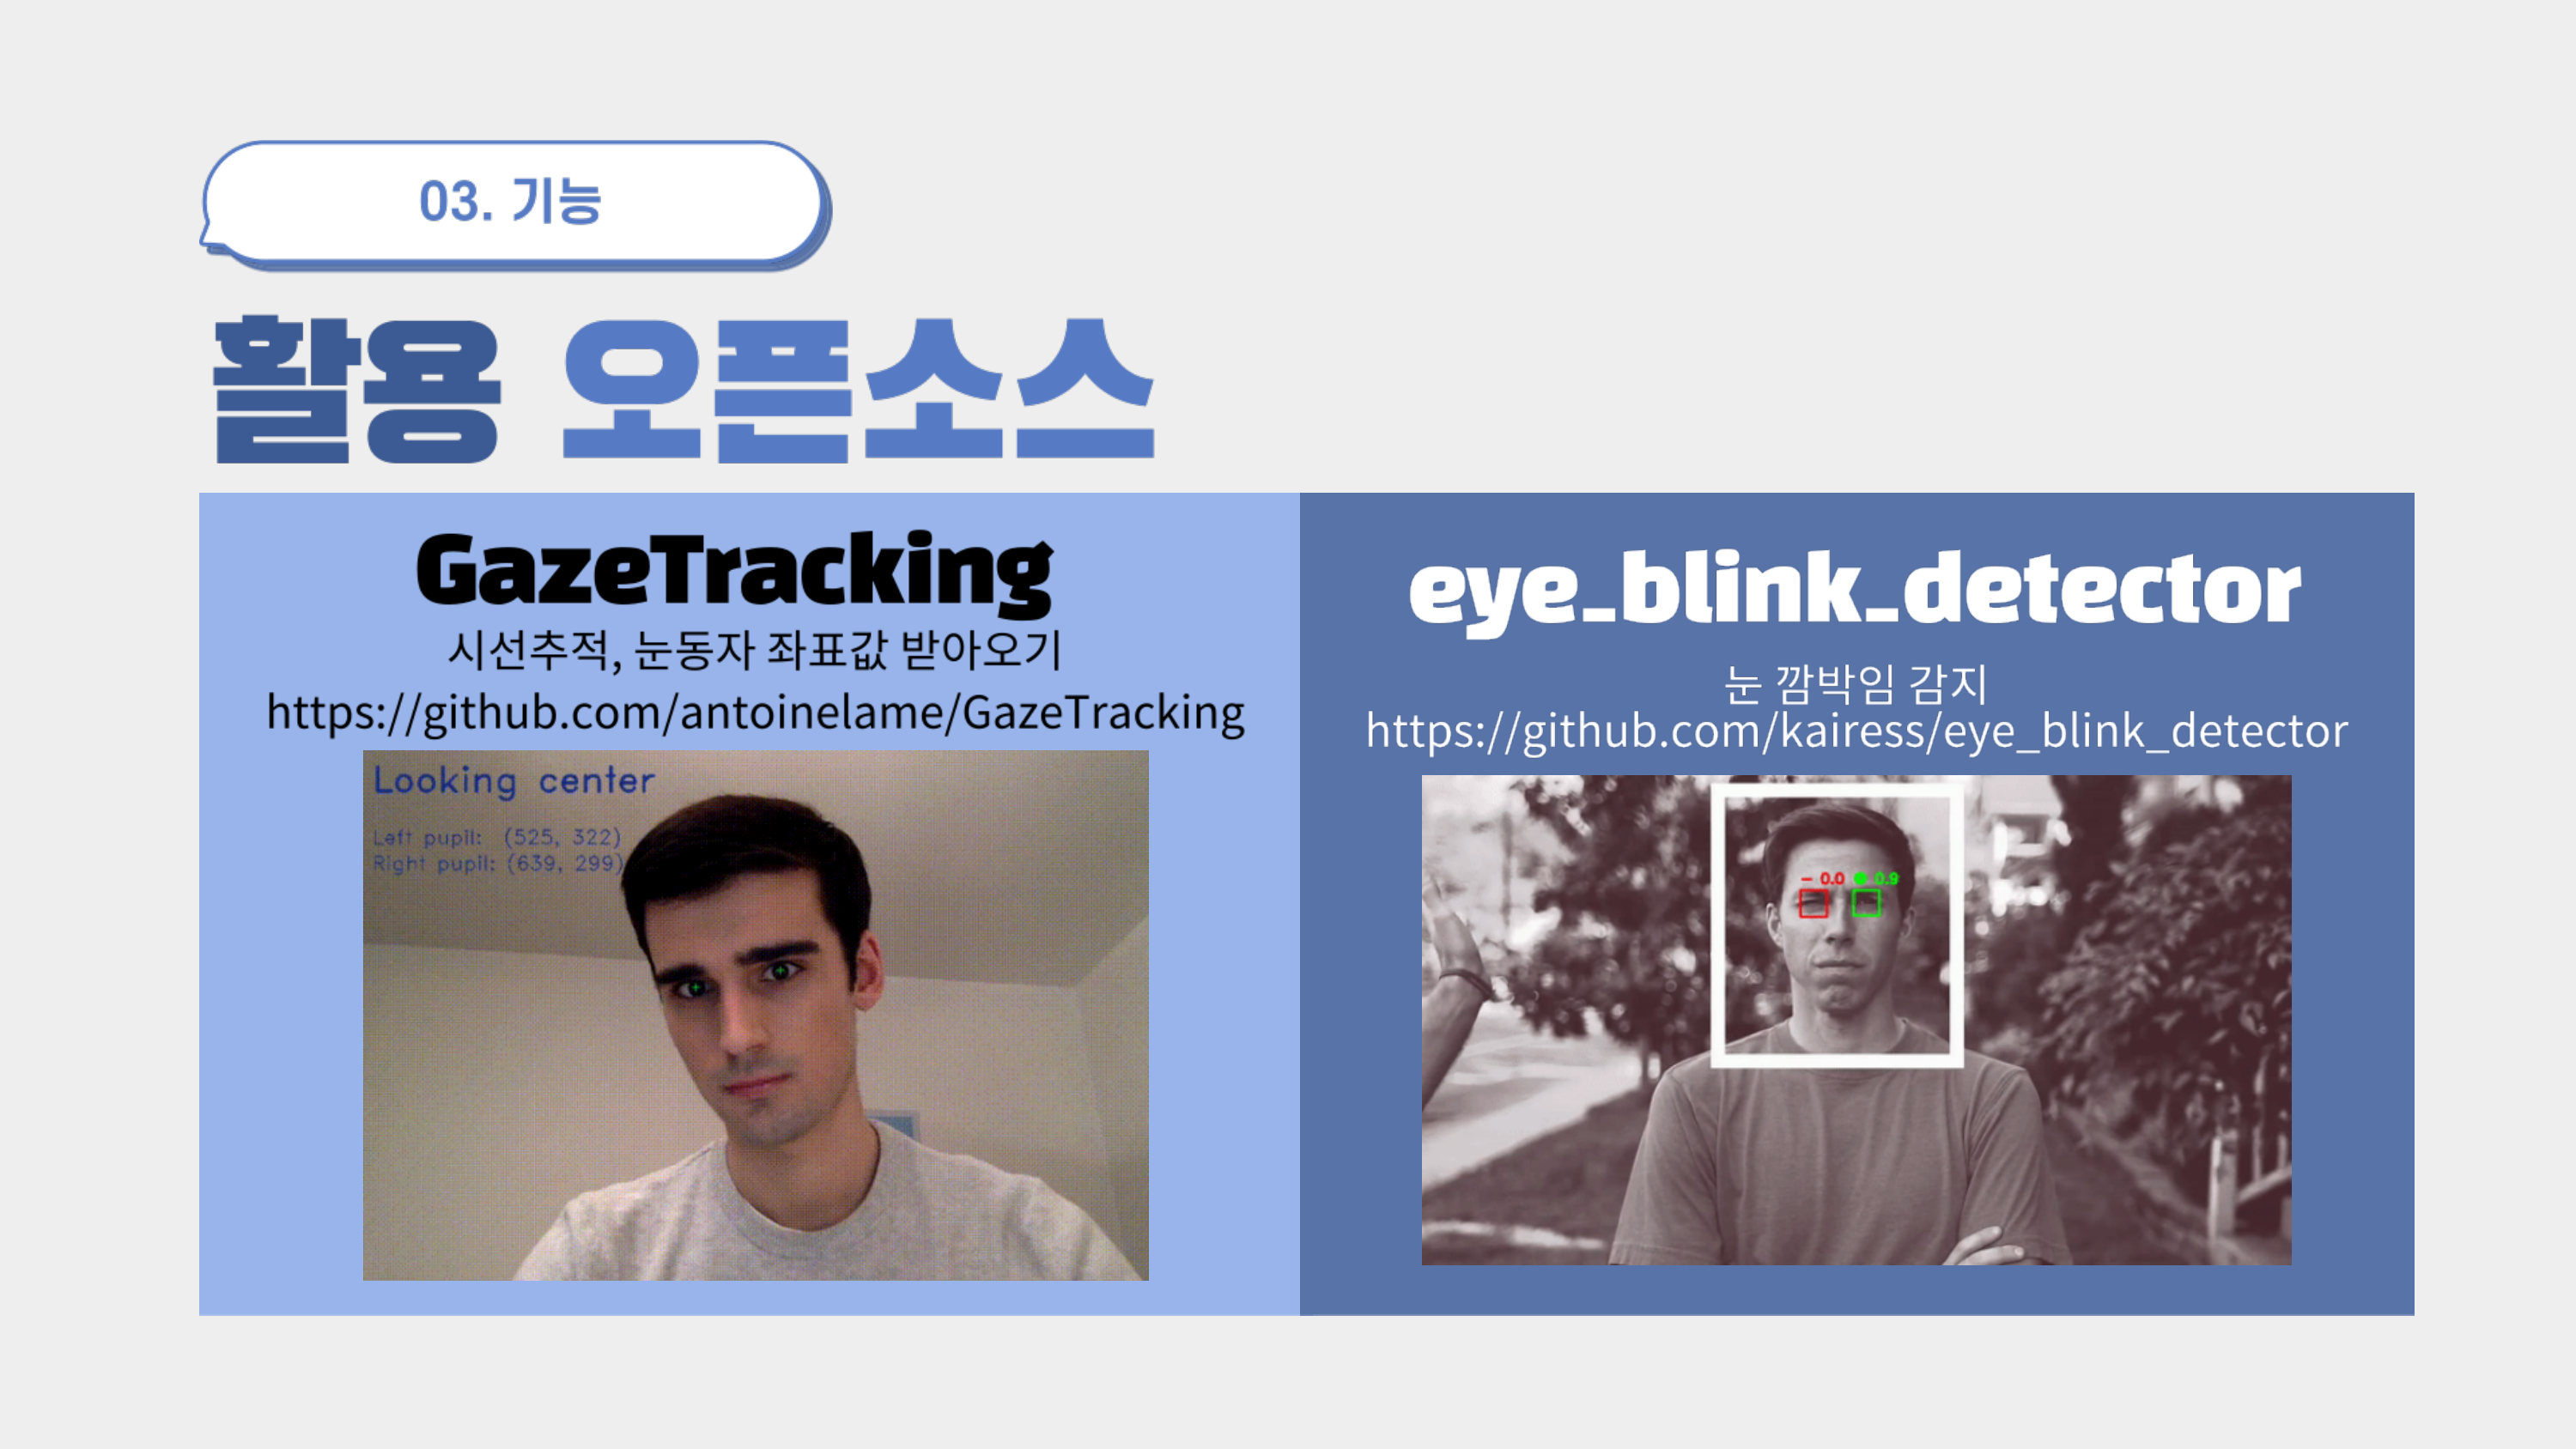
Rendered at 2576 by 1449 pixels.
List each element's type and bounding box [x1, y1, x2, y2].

picture [1349, 518, 2370, 779]
text_box [1422, 775, 2293, 1266]
text_box [198, 140, 824, 246]
text_box [198, 493, 1298, 1317]
text_box [363, 750, 1149, 1281]
text_box [1300, 493, 2415, 1317]
picture [0, 85, 1267, 770]
